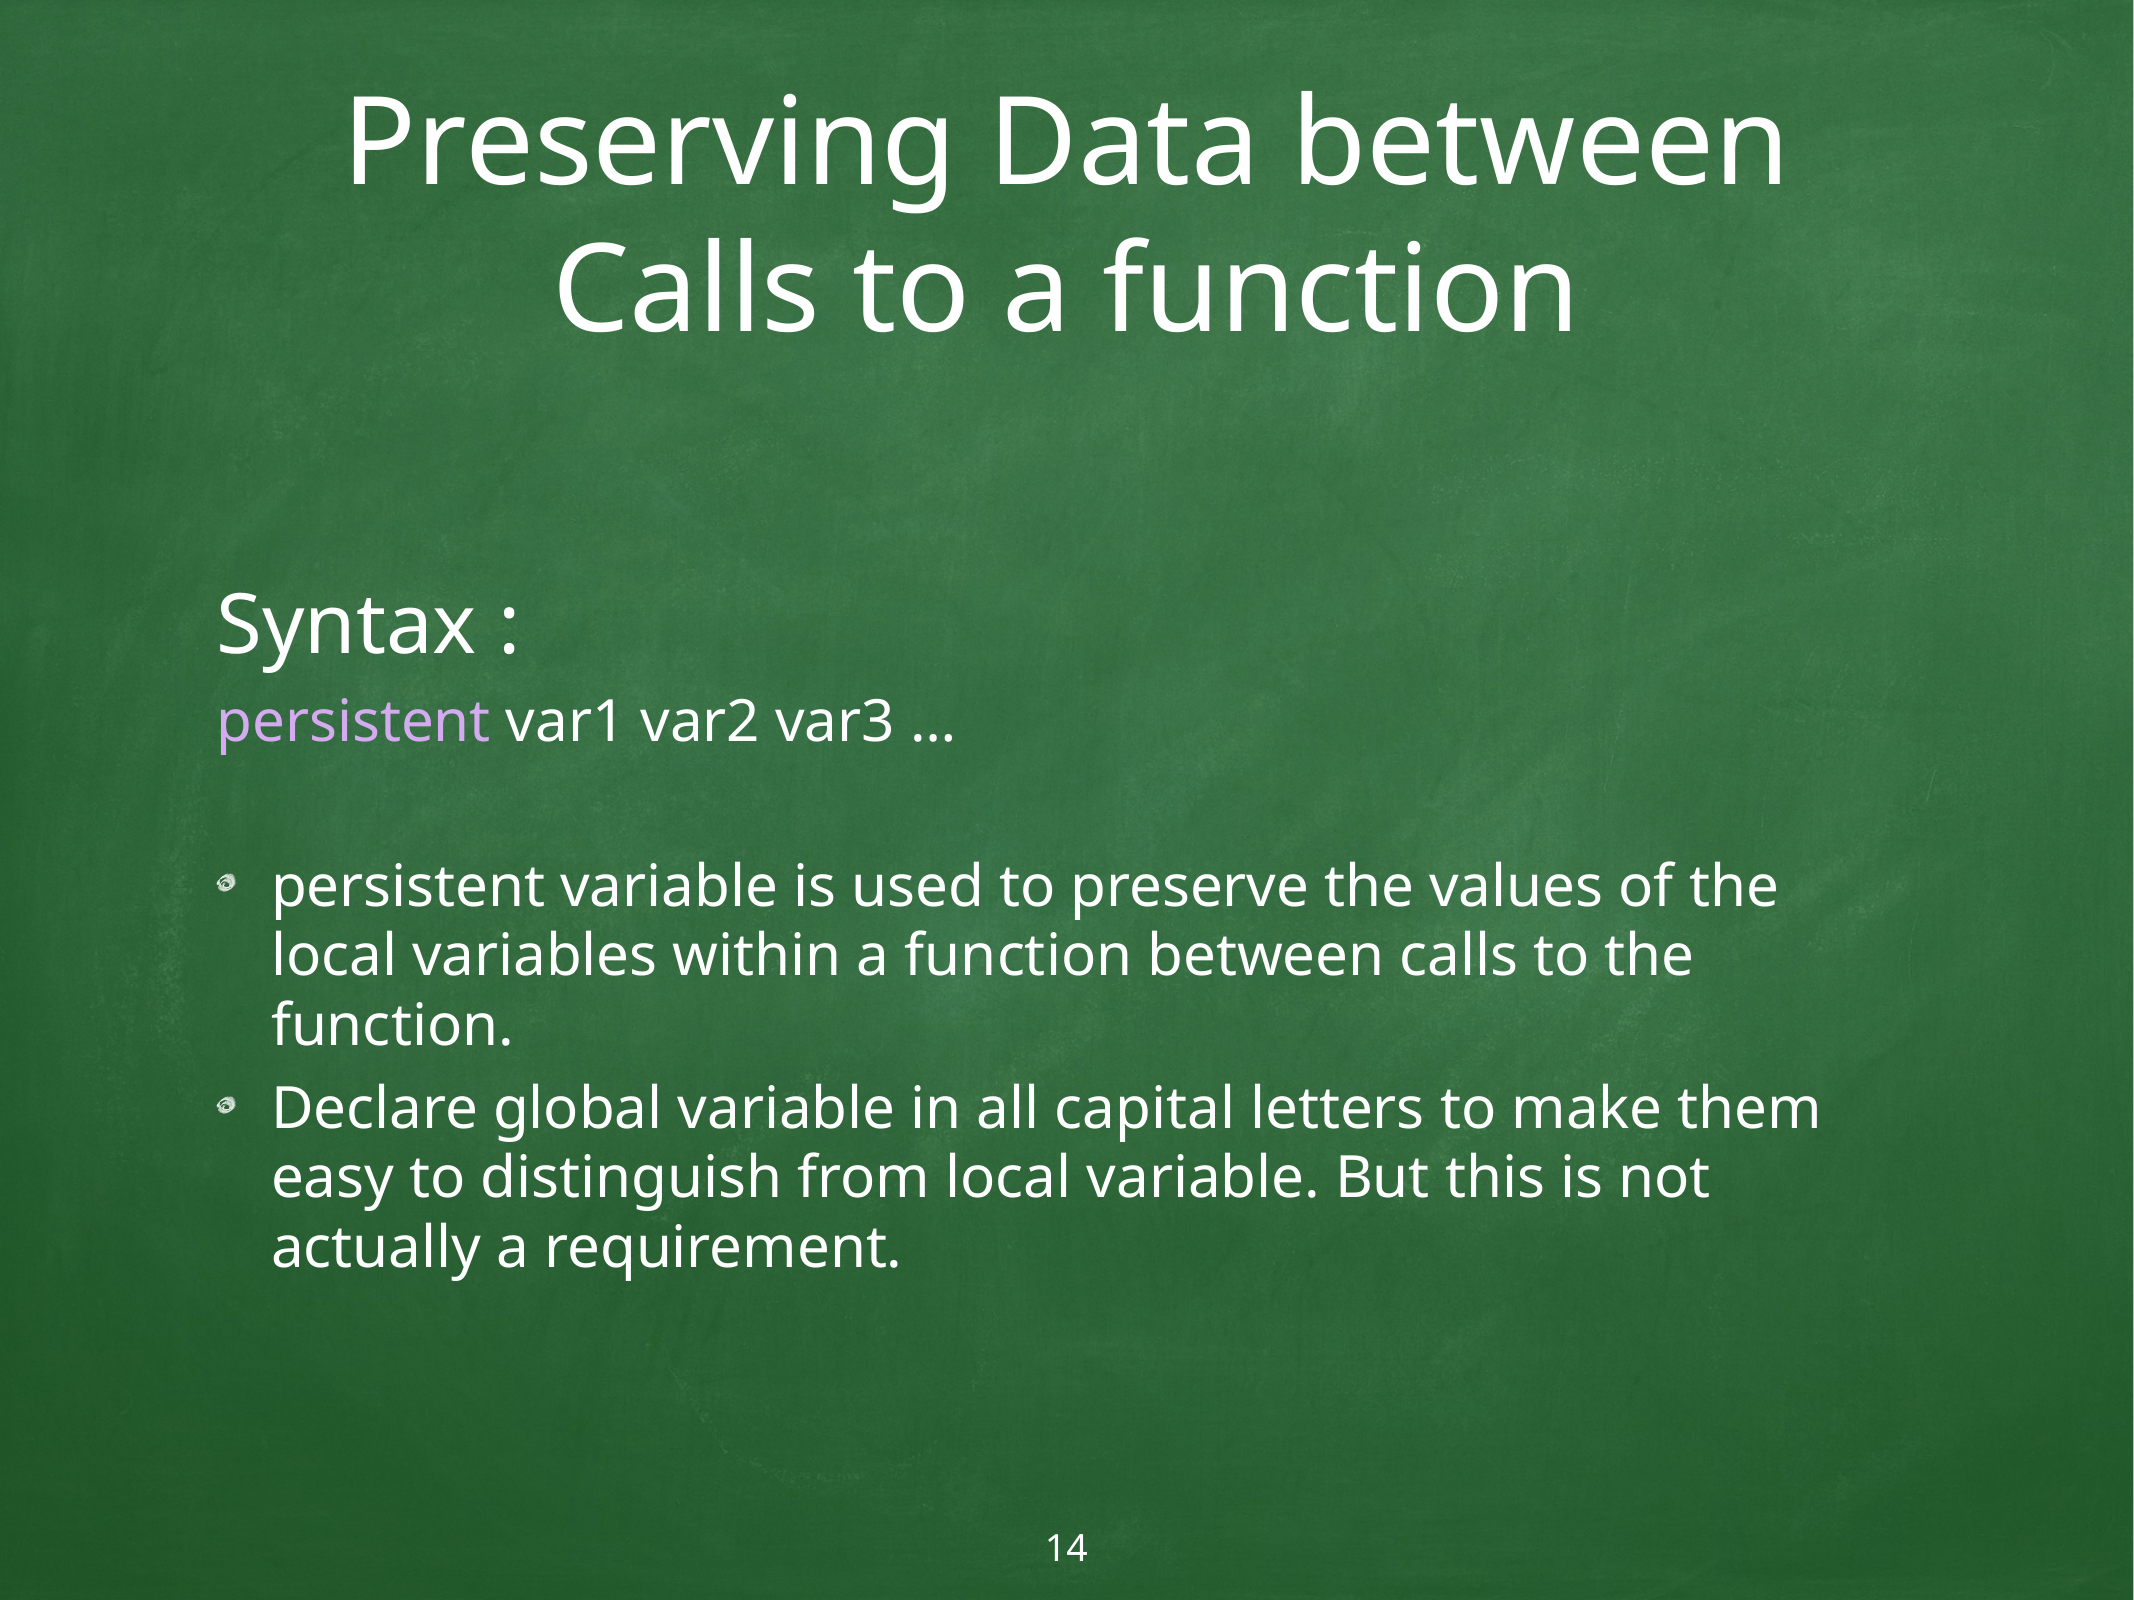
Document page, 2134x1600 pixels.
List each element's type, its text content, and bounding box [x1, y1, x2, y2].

slide_number 14 [1028, 1508, 1105, 1584]
picture [0, 0, 2134, 1600]
list Syntax : persistent var1 var2 var3 … persistent variable is used to preserve the values of the local variables within a function between calls to the function. Declare global variable in all capital letters to make them easy to distinguish from local variable. But this is not actually a requirement. [207, 453, 1926, 1397]
title Preserving Data between Calls to a function [207, 0, 1926, 418]
